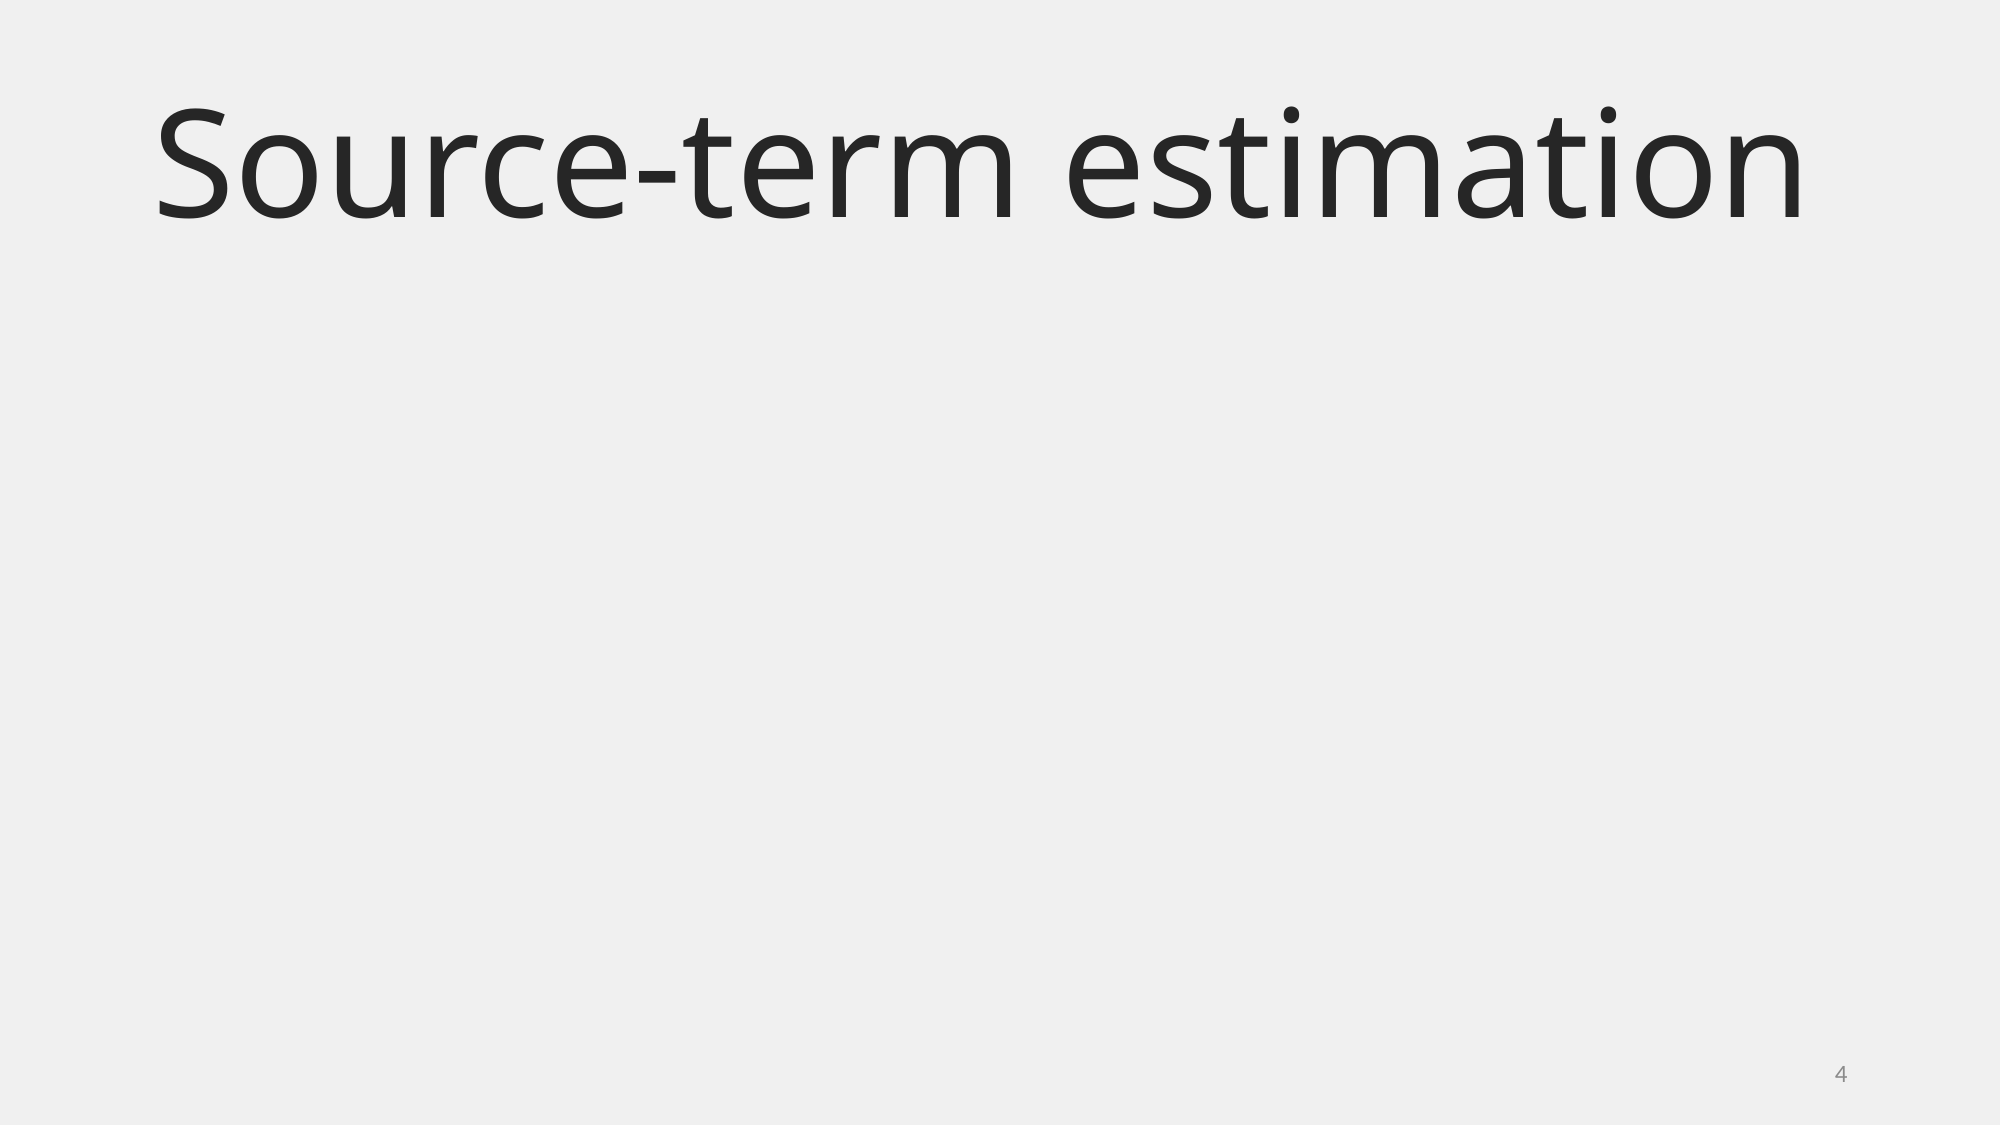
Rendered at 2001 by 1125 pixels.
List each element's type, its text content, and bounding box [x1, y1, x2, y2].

slide_number 4 [1412, 1042, 1863, 1103]
title Source-term estimation [137, 59, 1863, 278]
